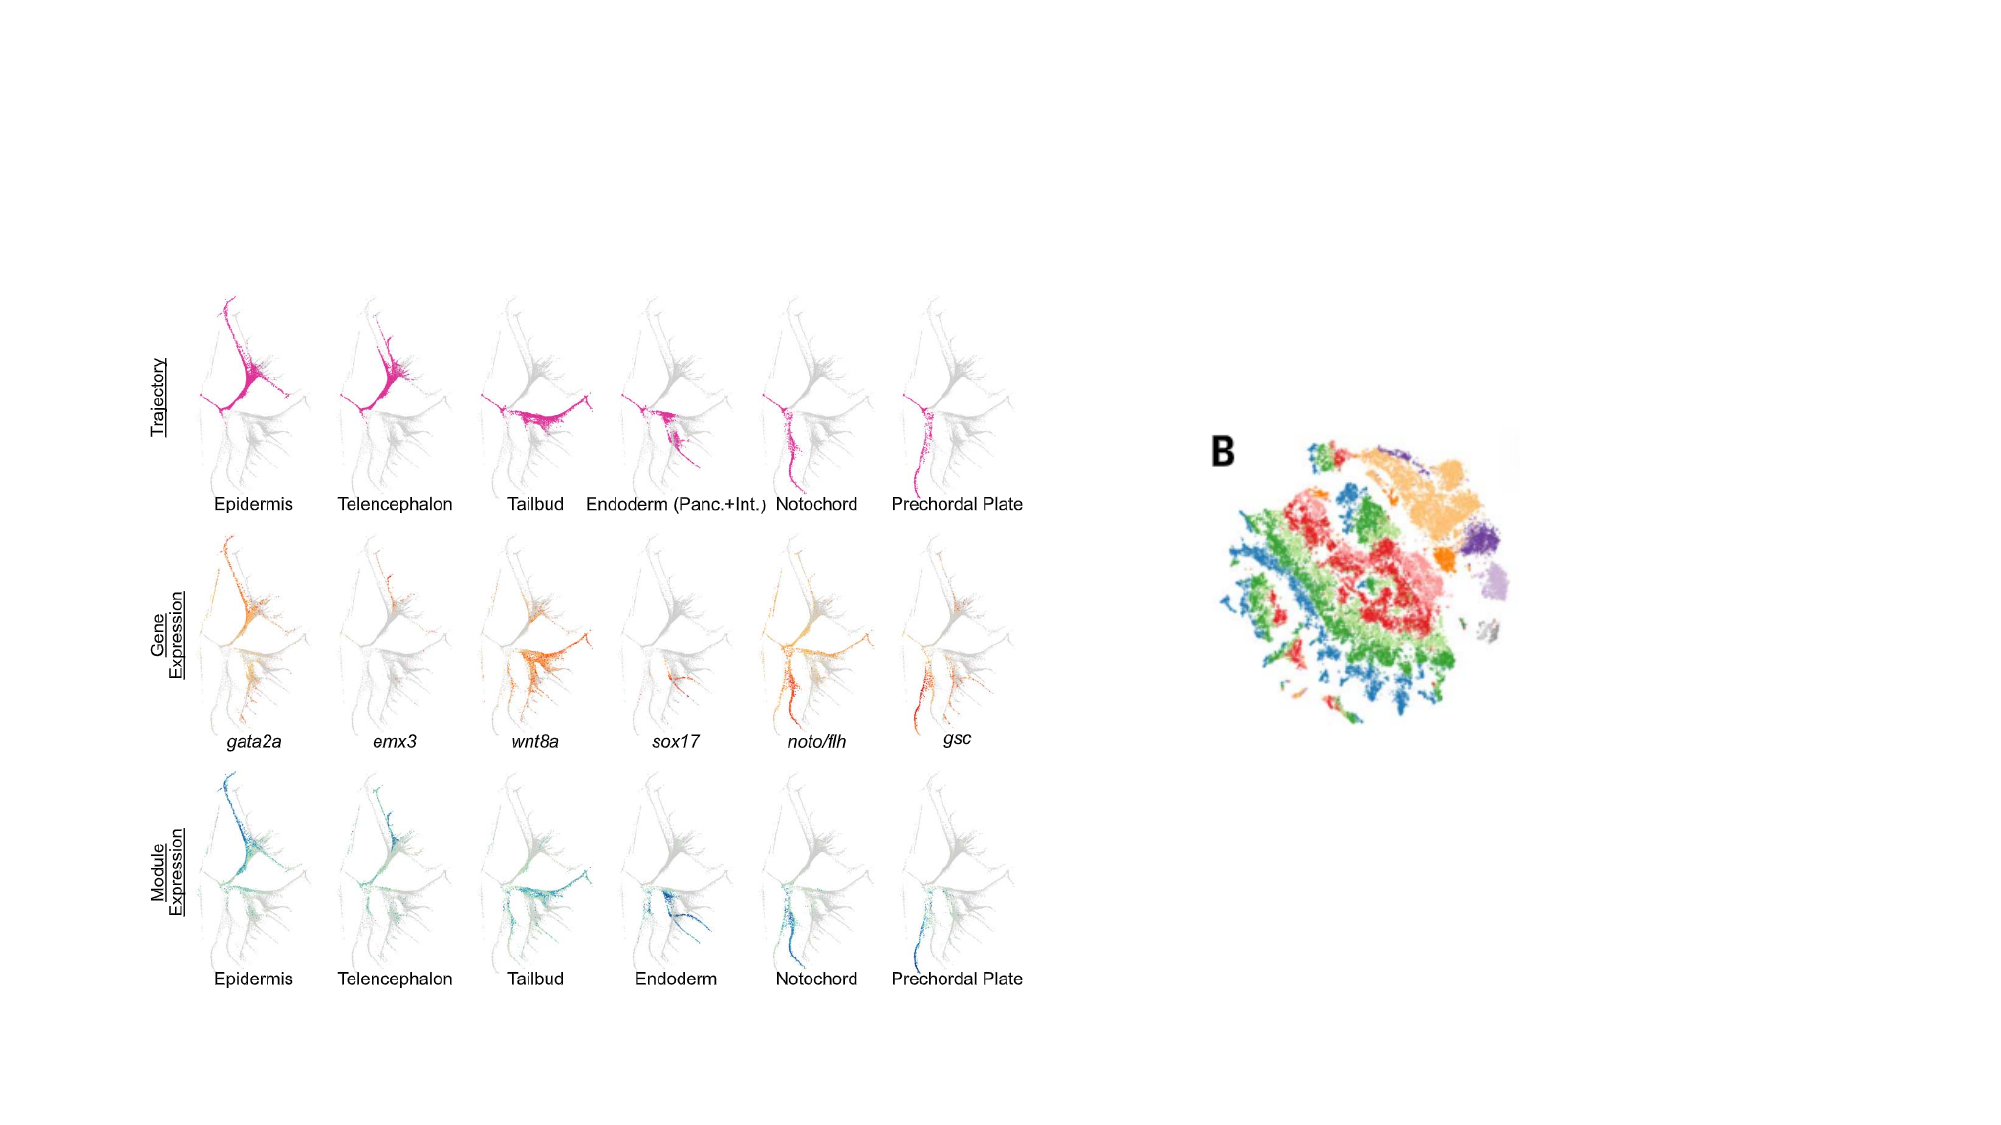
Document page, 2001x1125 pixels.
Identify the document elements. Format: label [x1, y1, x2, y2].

list [137, 287, 1028, 1002]
picture [1203, 426, 1521, 737]
